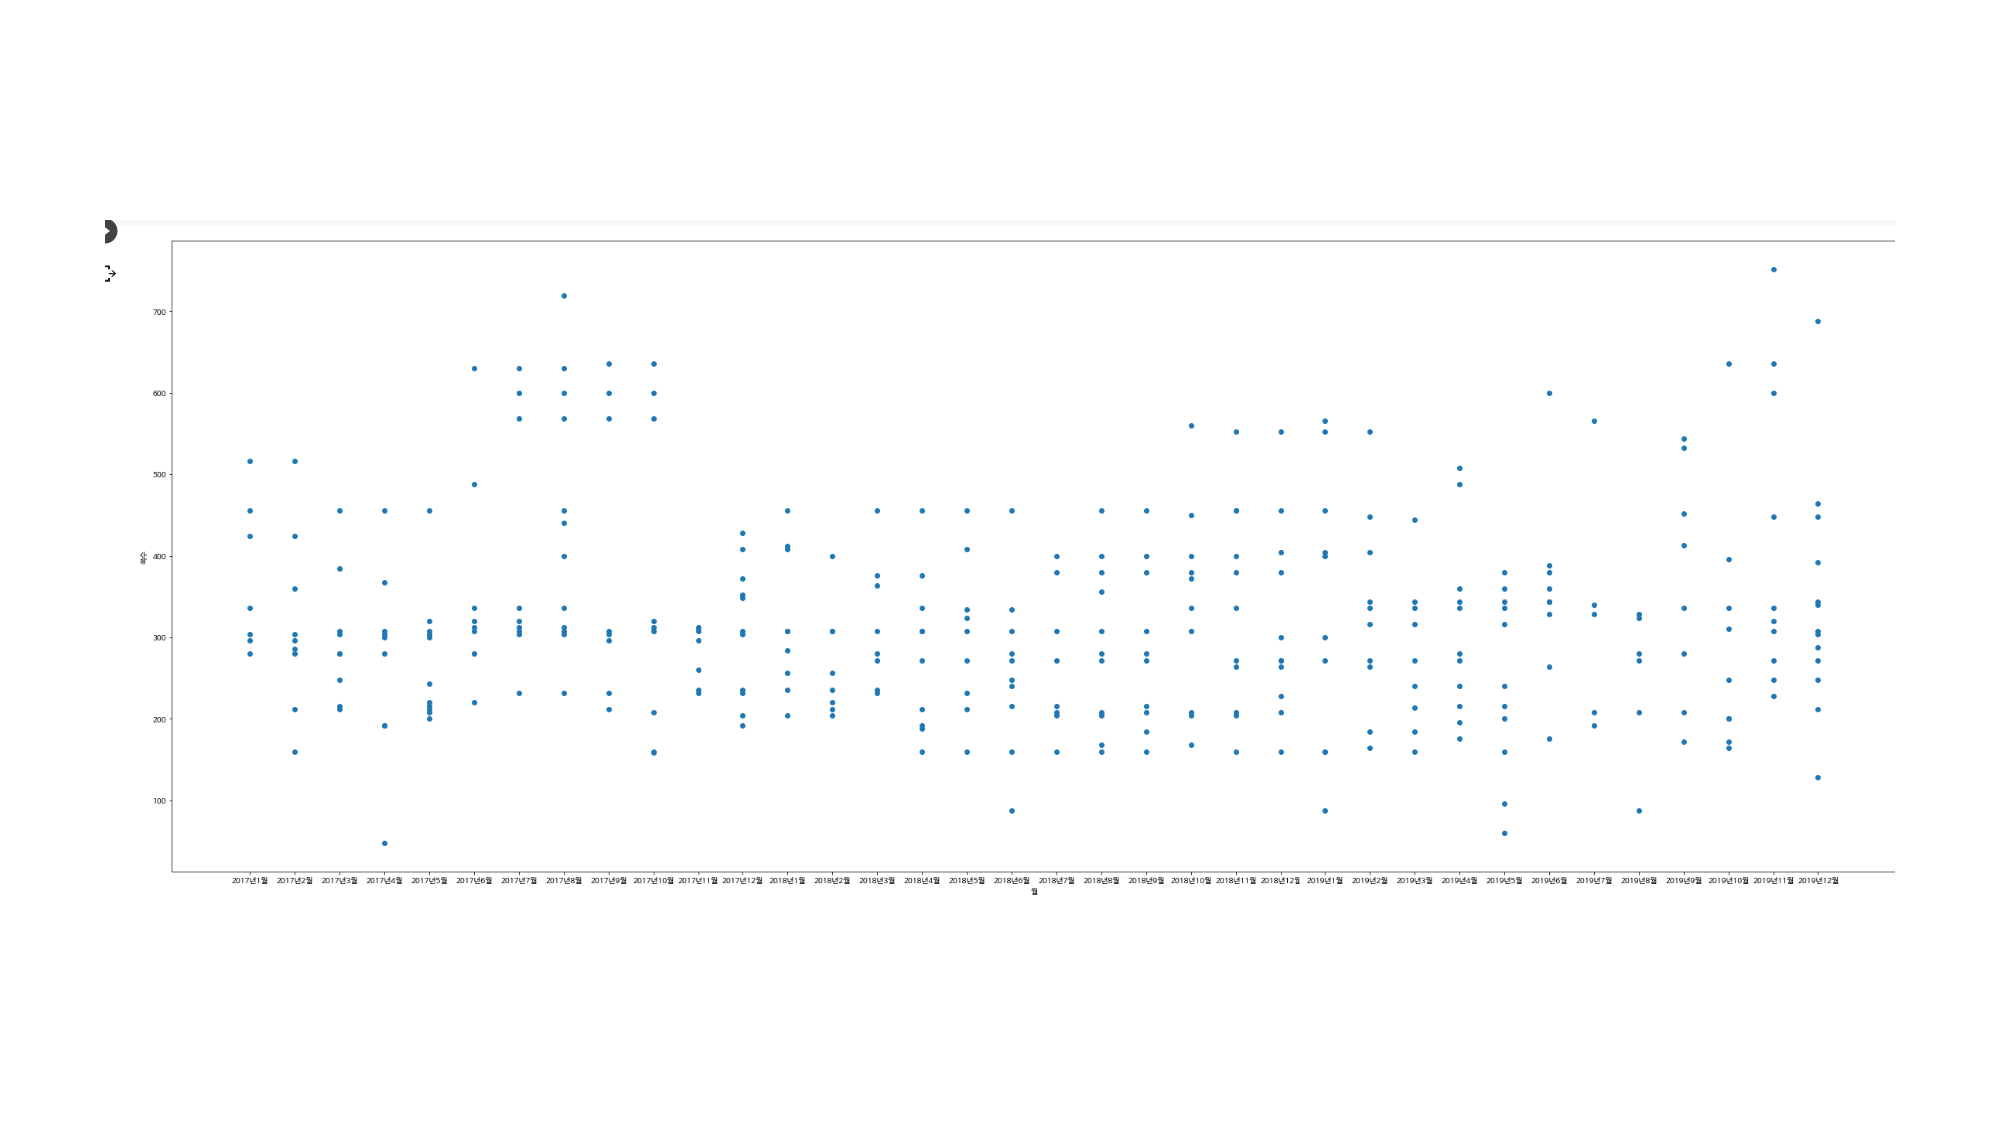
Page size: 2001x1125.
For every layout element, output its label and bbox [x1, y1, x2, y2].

list [105, 220, 1895, 905]
